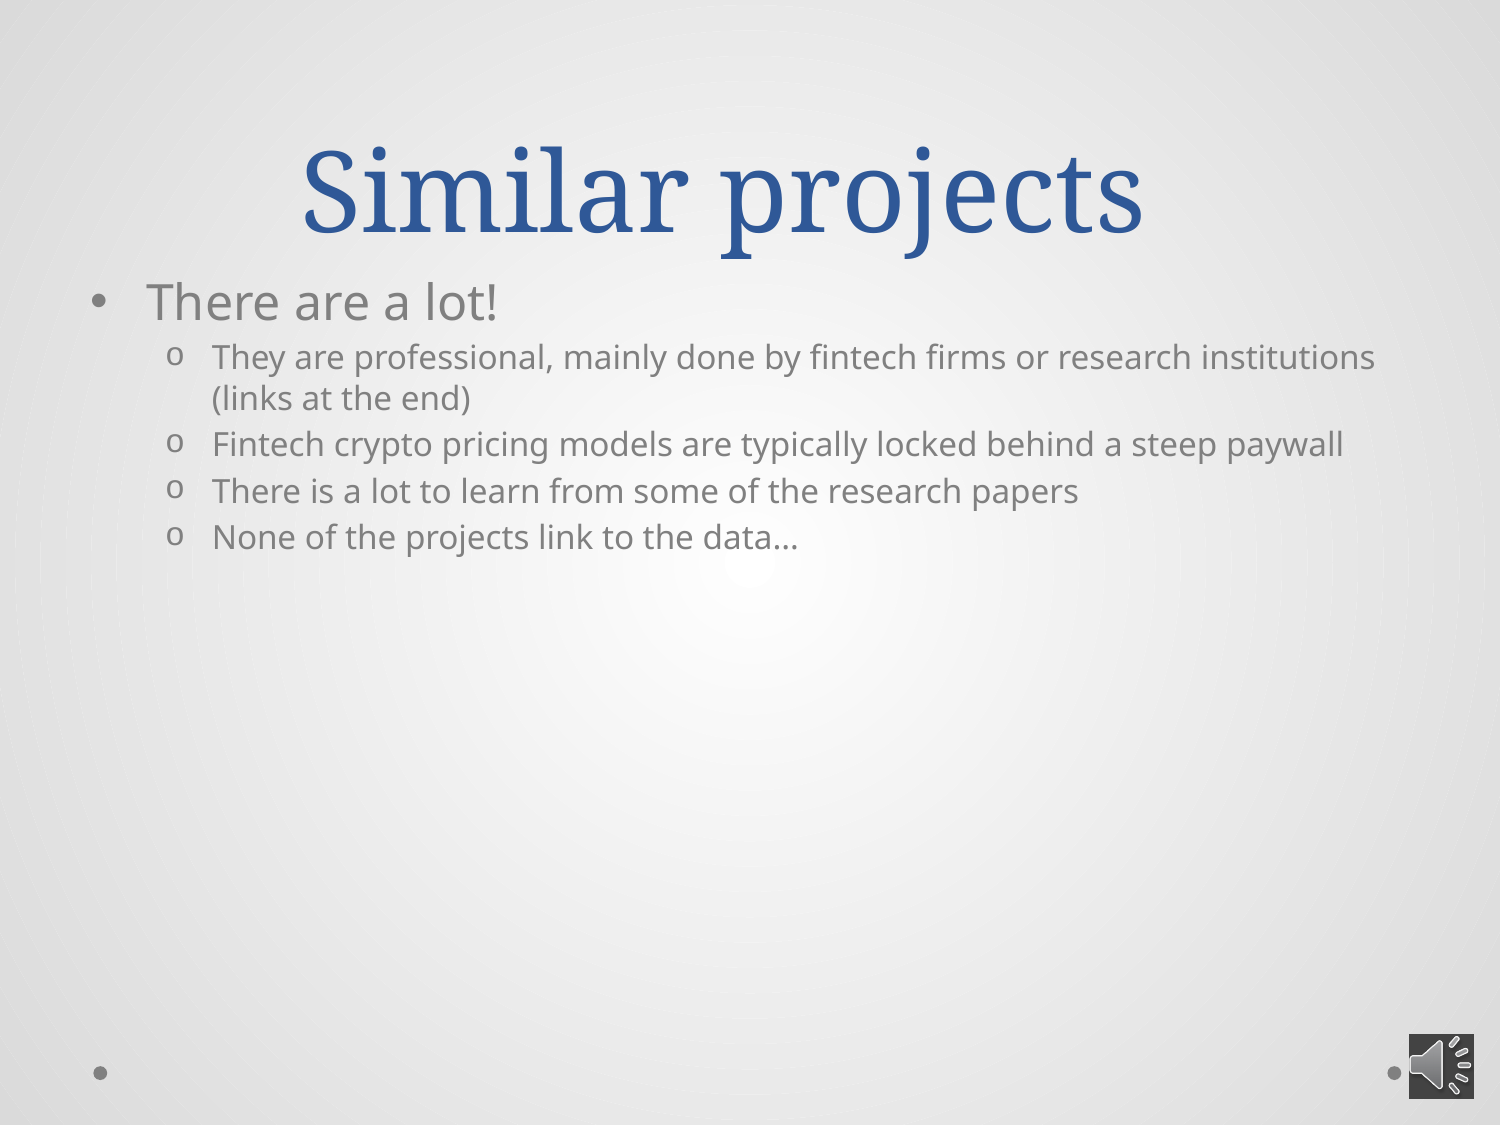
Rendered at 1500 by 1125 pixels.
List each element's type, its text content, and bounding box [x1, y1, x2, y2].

picture [1408, 1033, 1476, 1101]
title Similar projects [75, 0, 1425, 262]
list There are a lot! They are professional, mainly done by fintech firms or research institutions (links at the end) Fintech crypto pricing models are typically locked behind a steep paywall There is a lot to learn from some of the research papers None of the projects link to the data… [75, 262, 1425, 1005]
